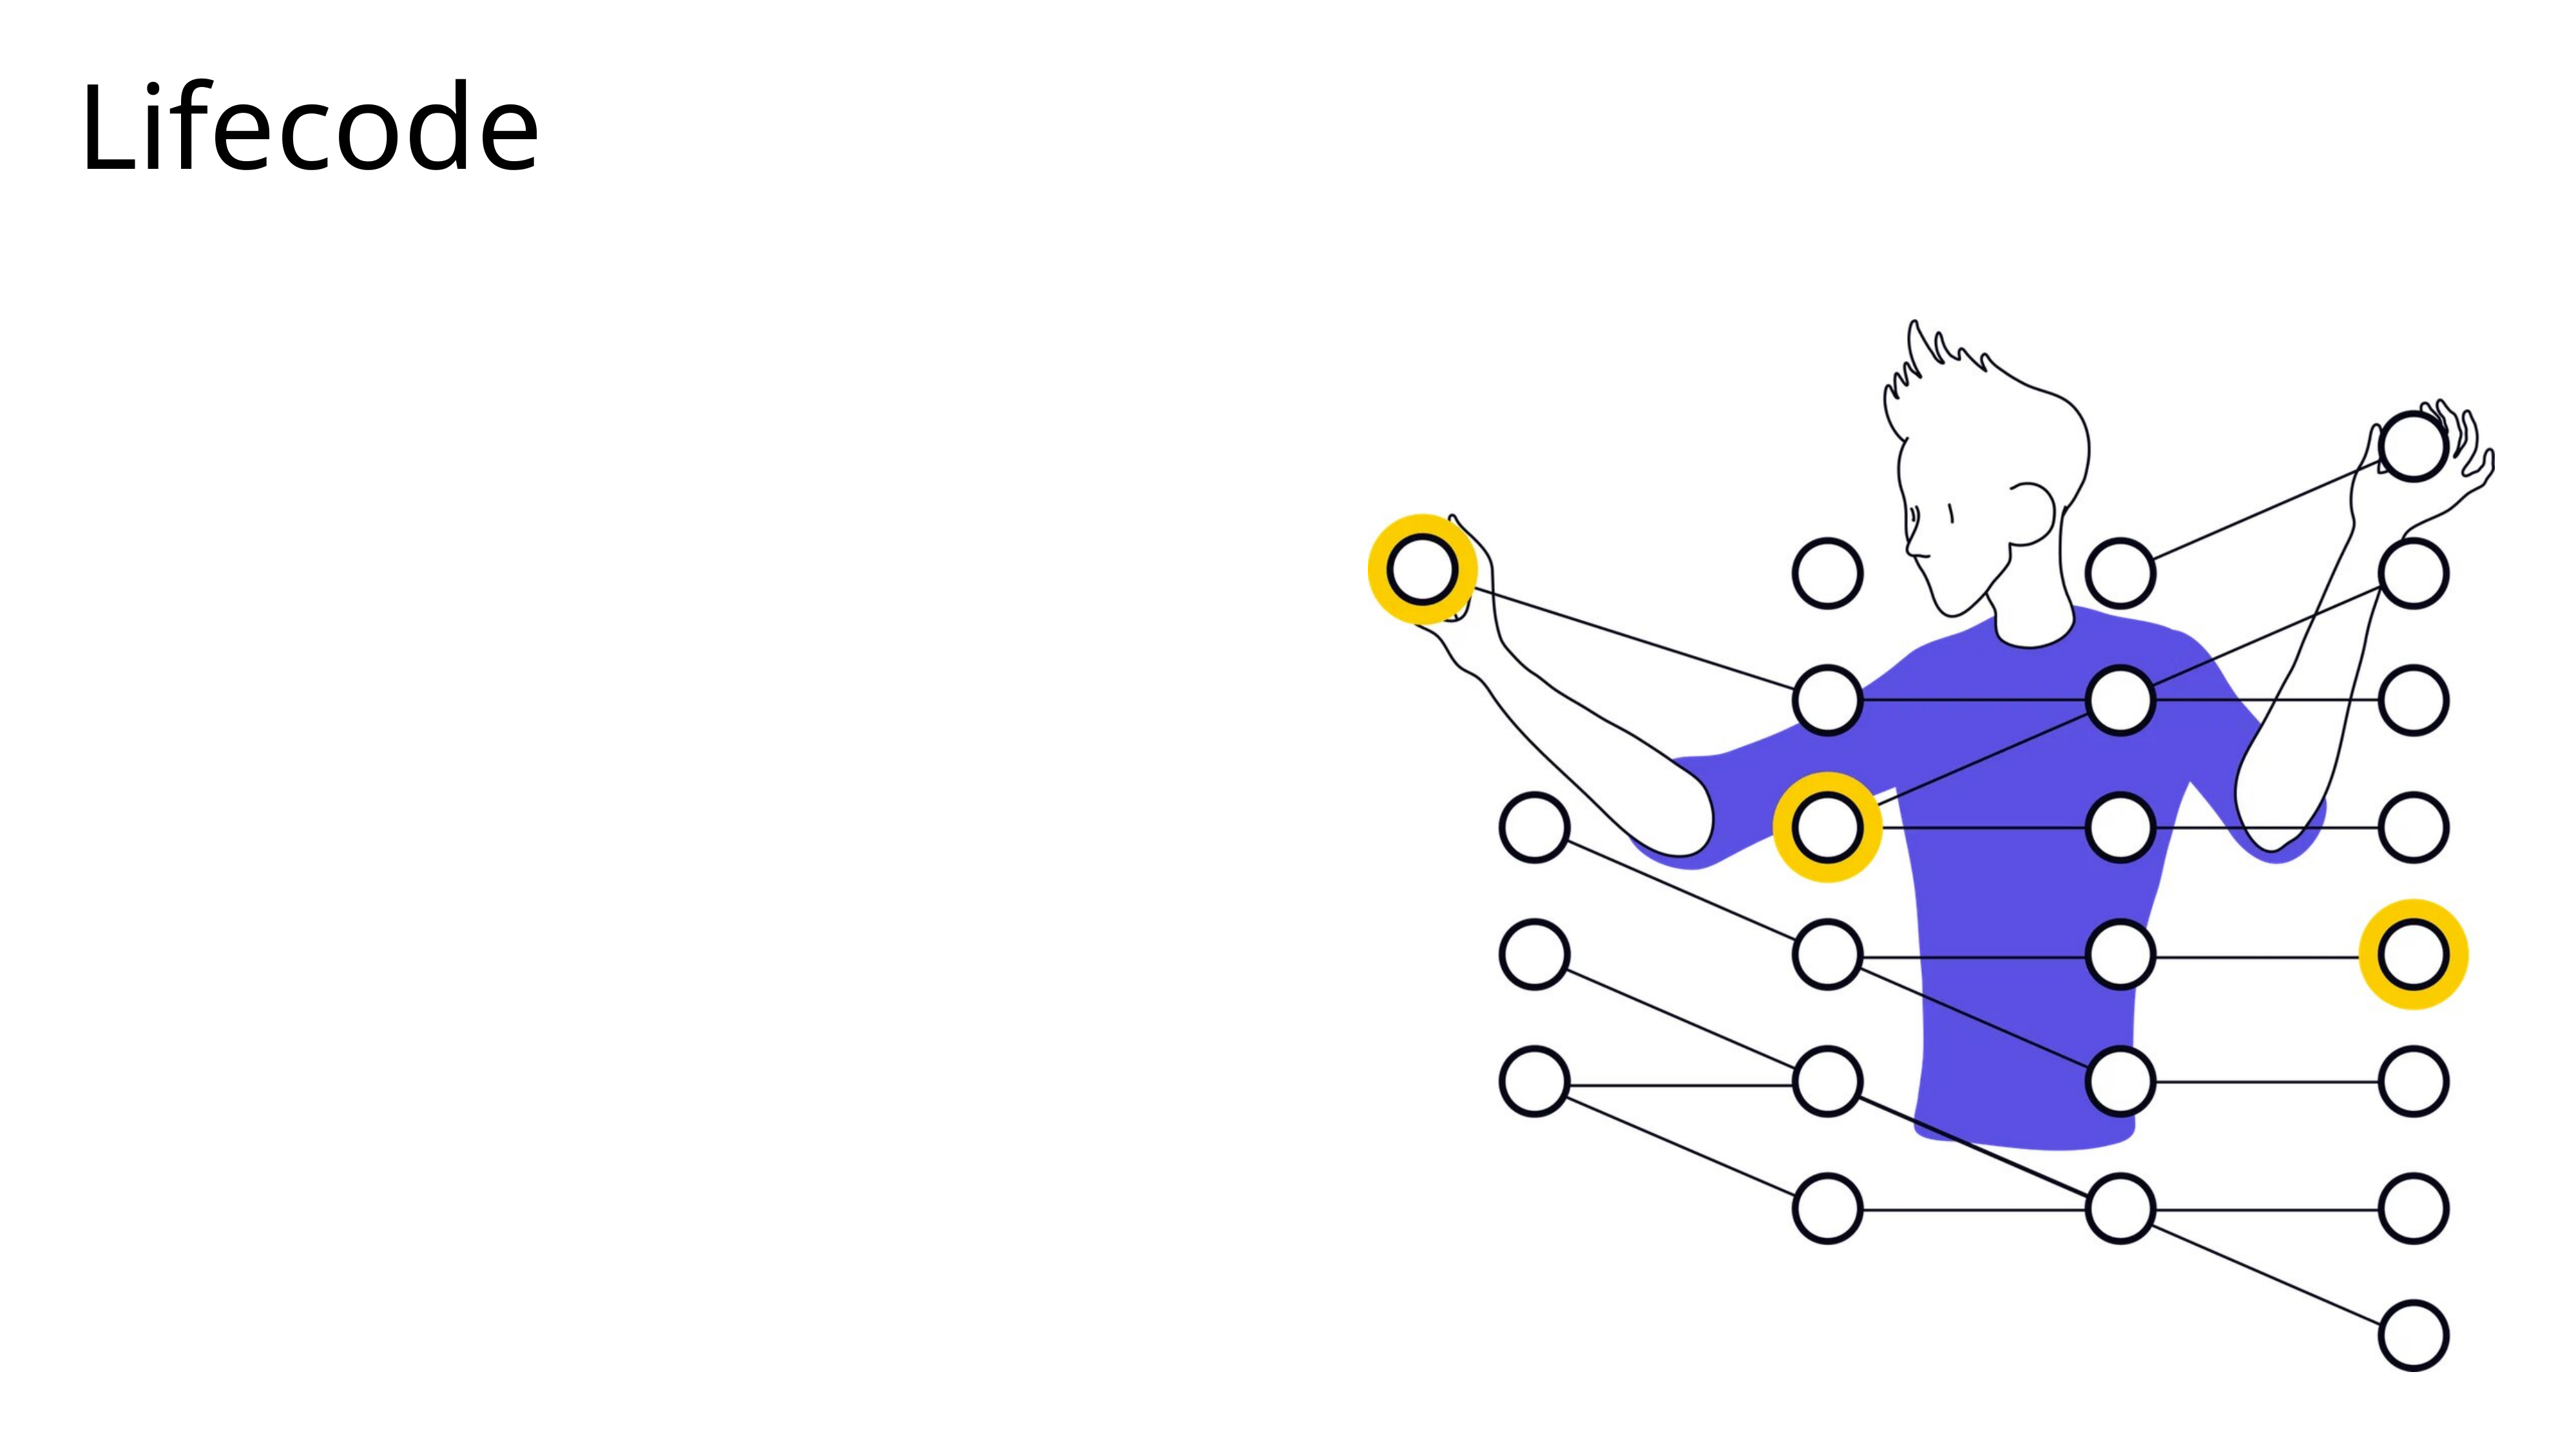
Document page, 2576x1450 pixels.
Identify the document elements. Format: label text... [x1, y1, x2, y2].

list Lifecode [76, 72, 2494, 247]
picture [1367, 319, 2495, 1372]
